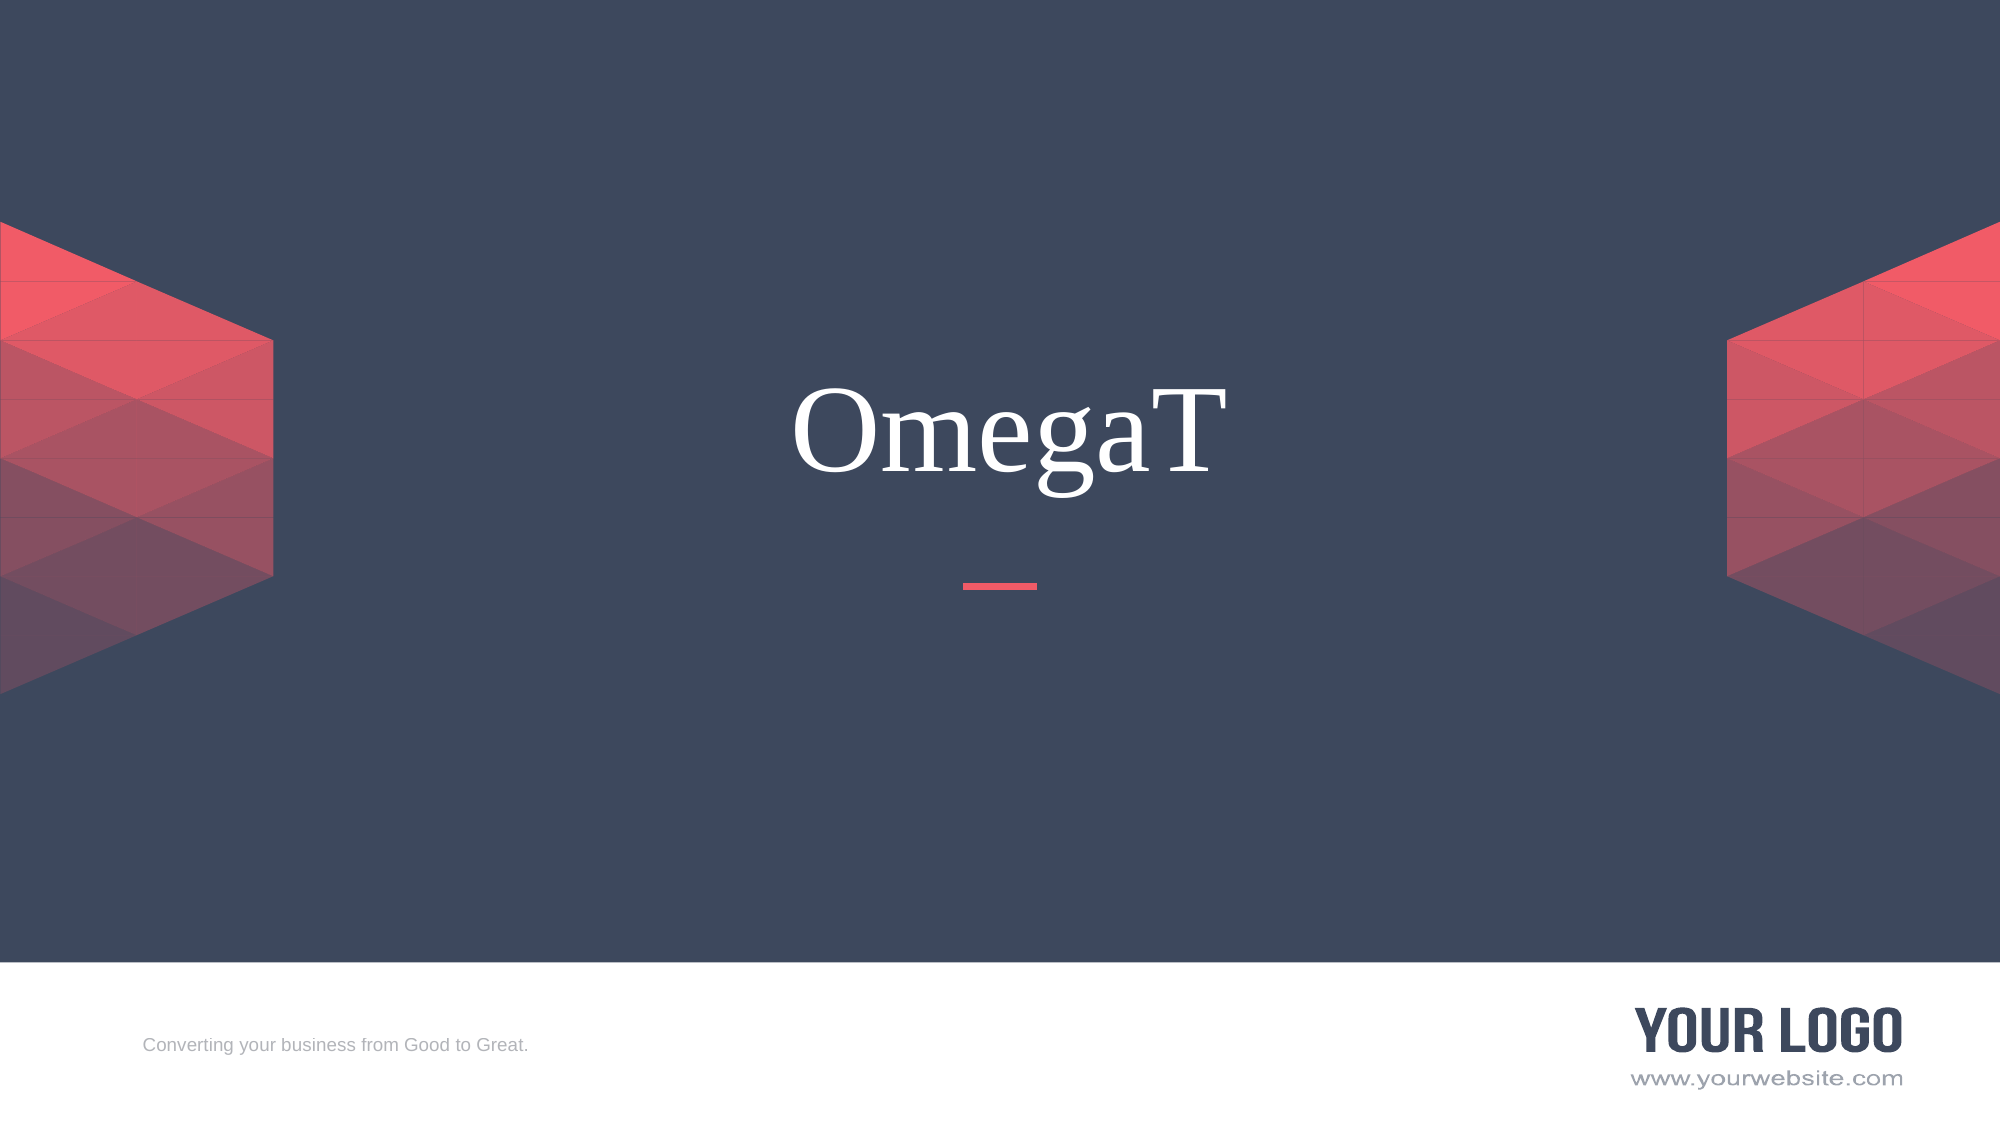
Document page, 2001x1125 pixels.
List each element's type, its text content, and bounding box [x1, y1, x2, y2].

text_box OmegaT [542, 339, 1476, 504]
footer Converting your business from Good to Great. [142, 1003, 756, 1085]
